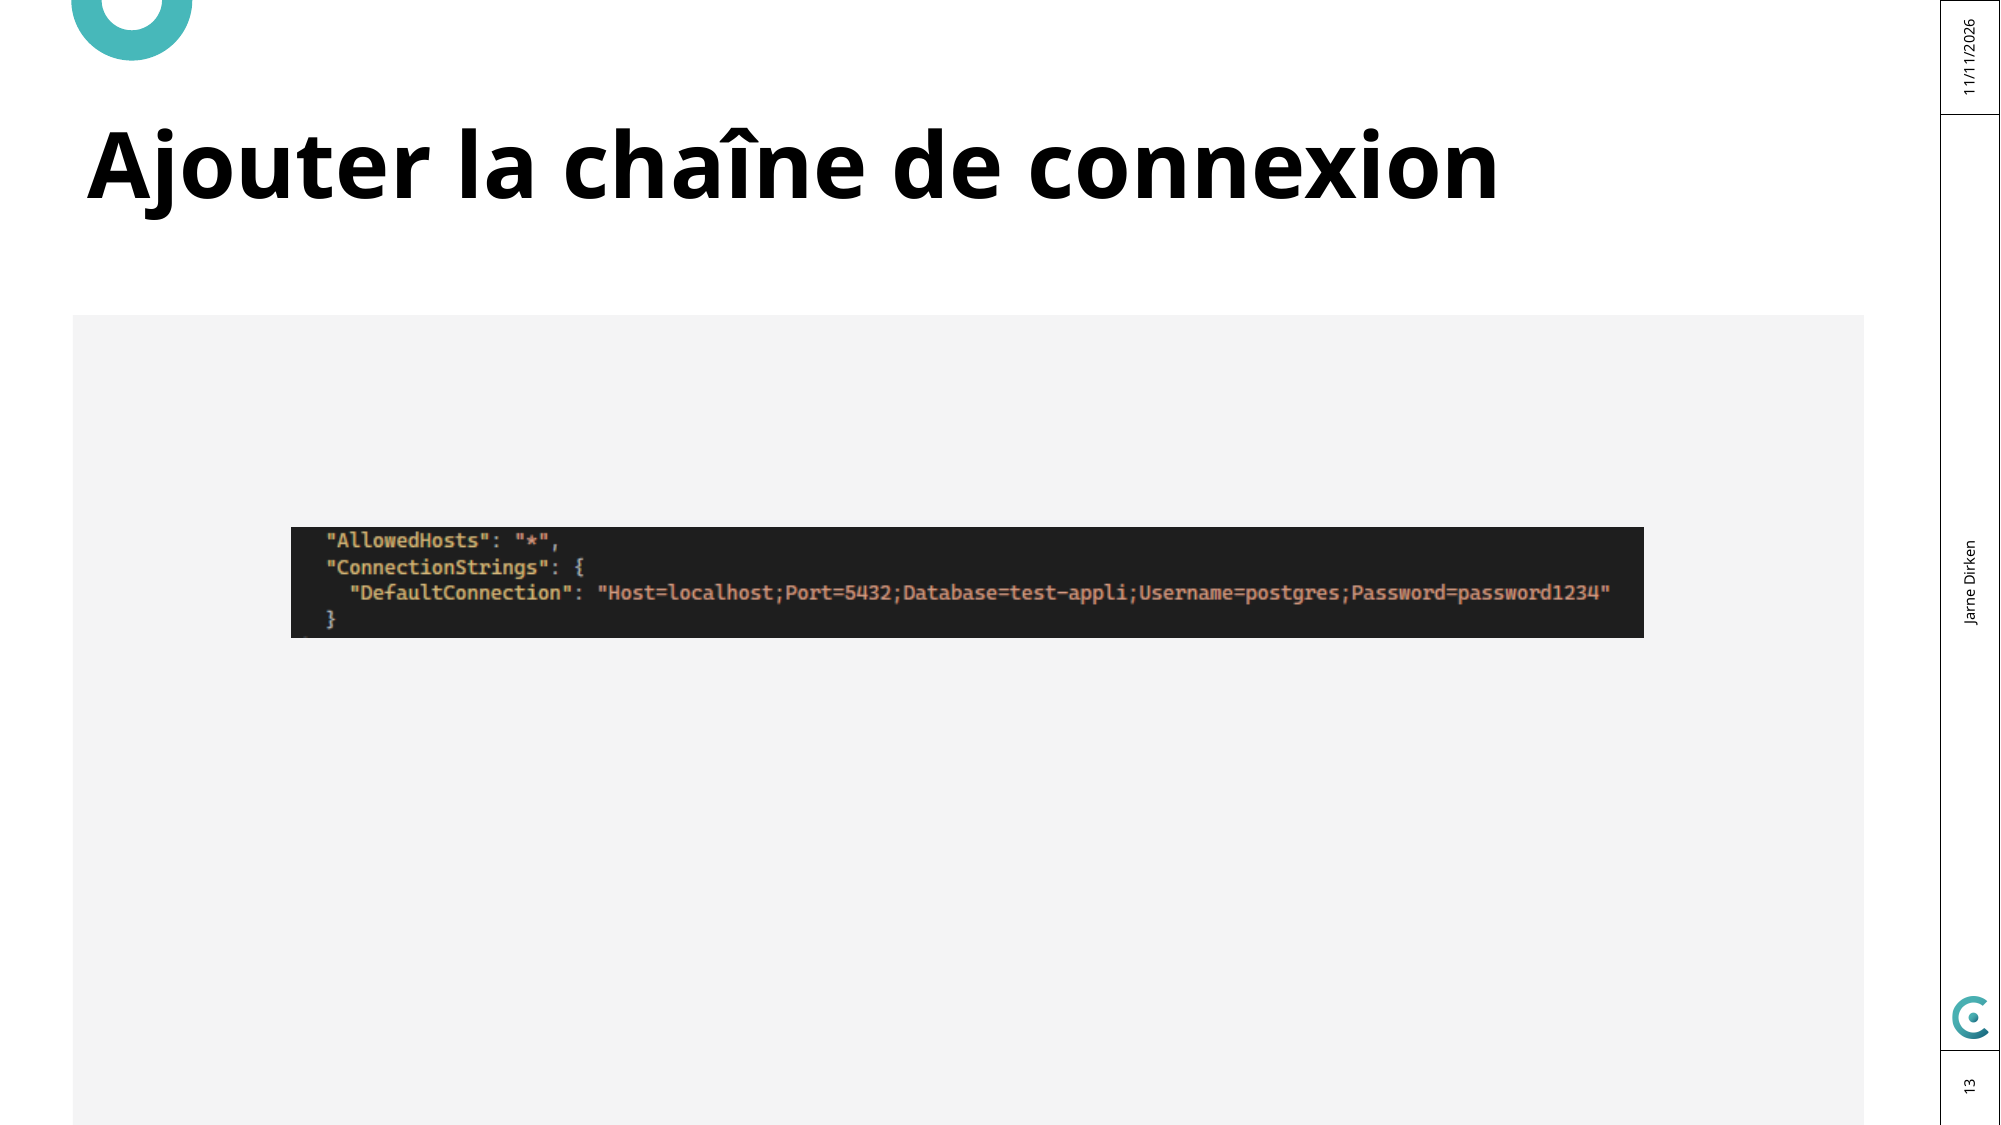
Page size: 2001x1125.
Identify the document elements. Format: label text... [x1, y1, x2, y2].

slide_number 13 [1940, 1050, 2000, 1125]
title Ajouter la chaîne de connexion [72, 59, 1863, 278]
picture [291, 527, 1644, 638]
footer Jarne Dirken [1940, 114, 2000, 1050]
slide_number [1940, 0, 2000, 114]
